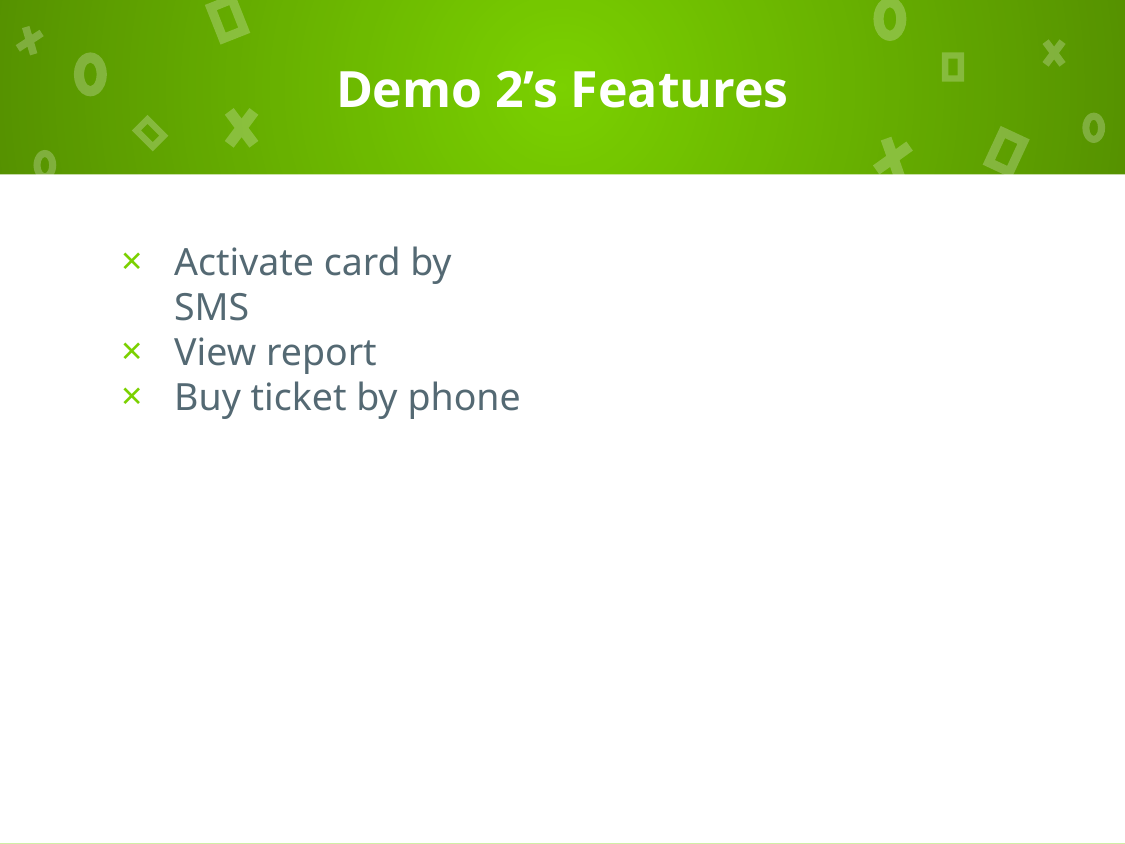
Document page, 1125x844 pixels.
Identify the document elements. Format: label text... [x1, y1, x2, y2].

list Activate card by SMS View report Buy ticket by phone [88, 222, 549, 808]
title Demo 2’s Features [56, 0, 1069, 175]
